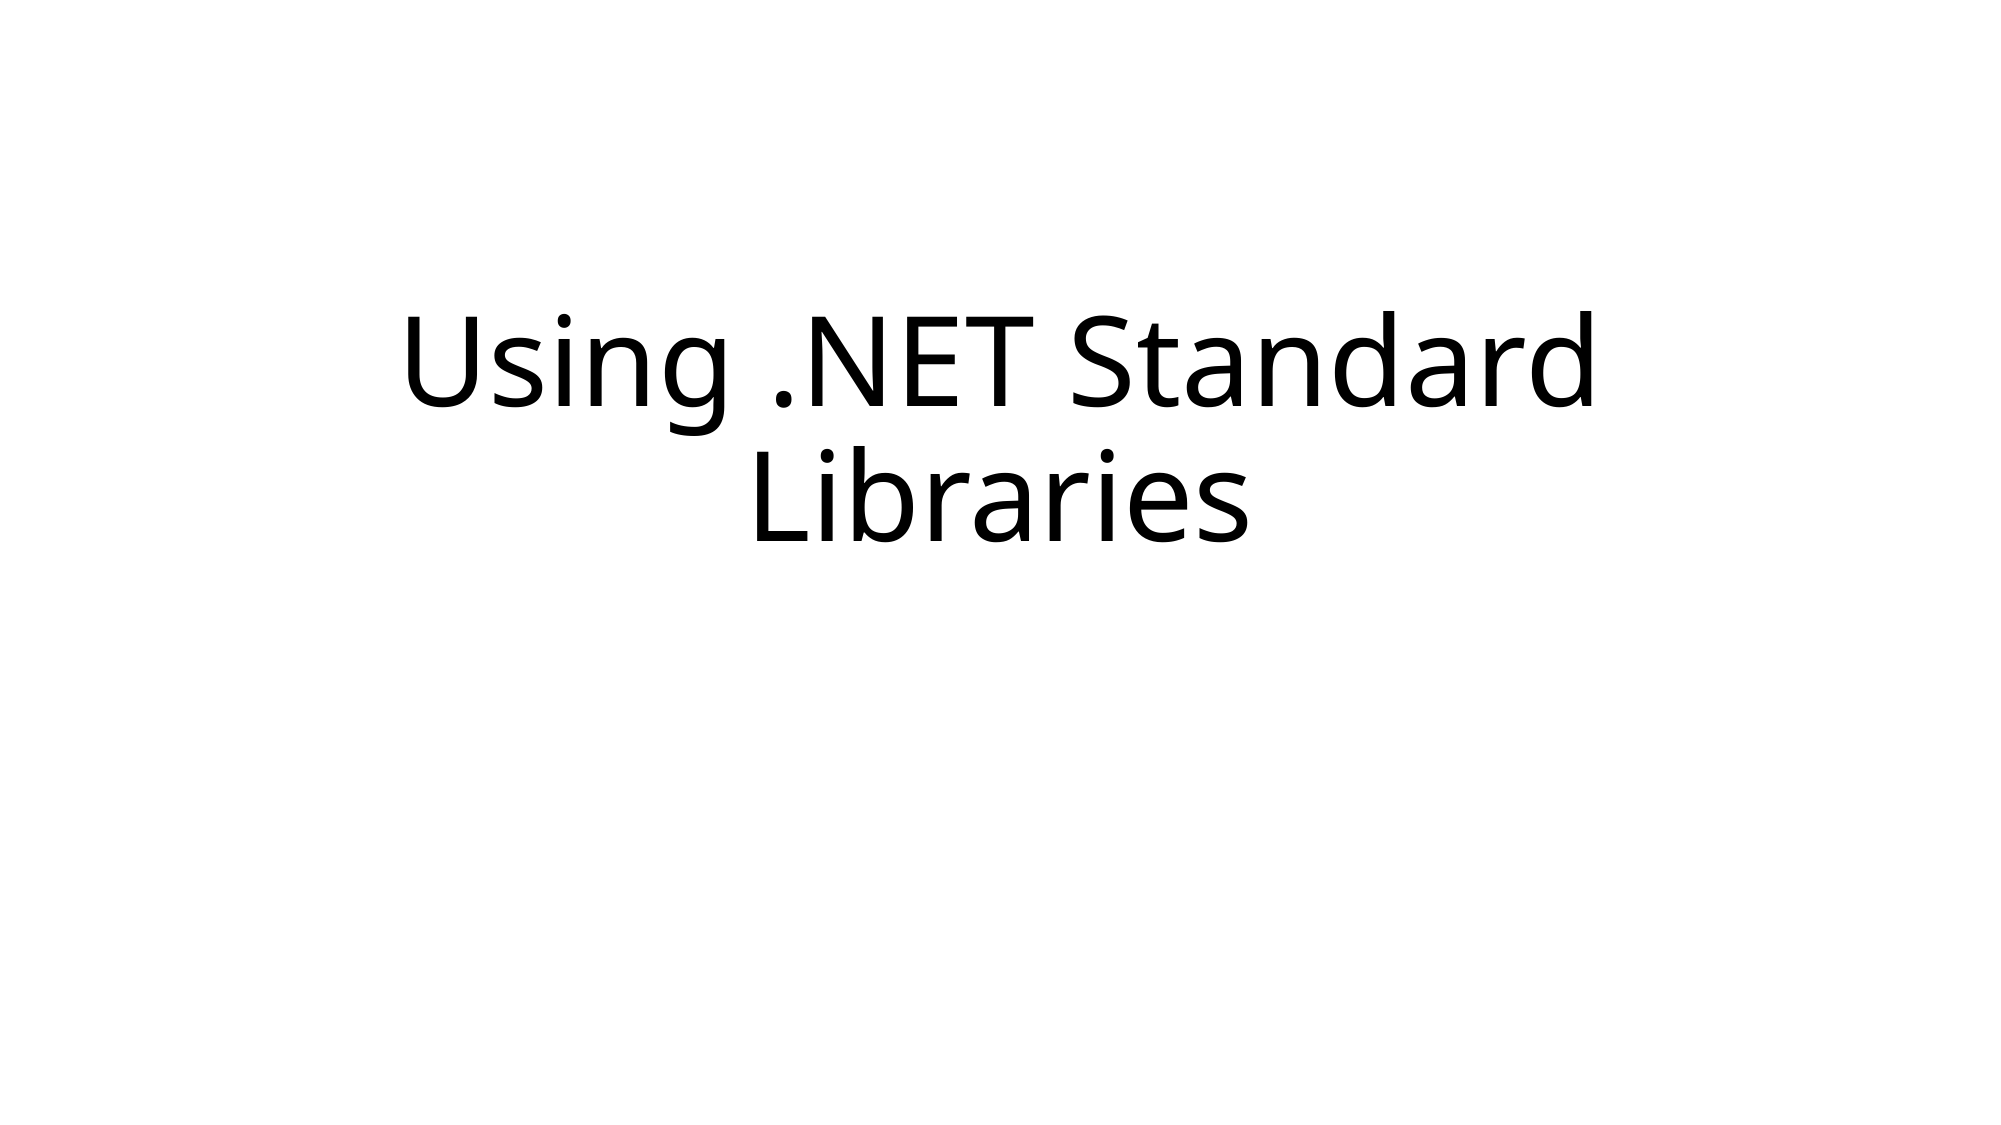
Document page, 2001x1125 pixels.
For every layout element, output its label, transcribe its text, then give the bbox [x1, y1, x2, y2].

title Using .NET Standard Libraries [249, 184, 1750, 576]
